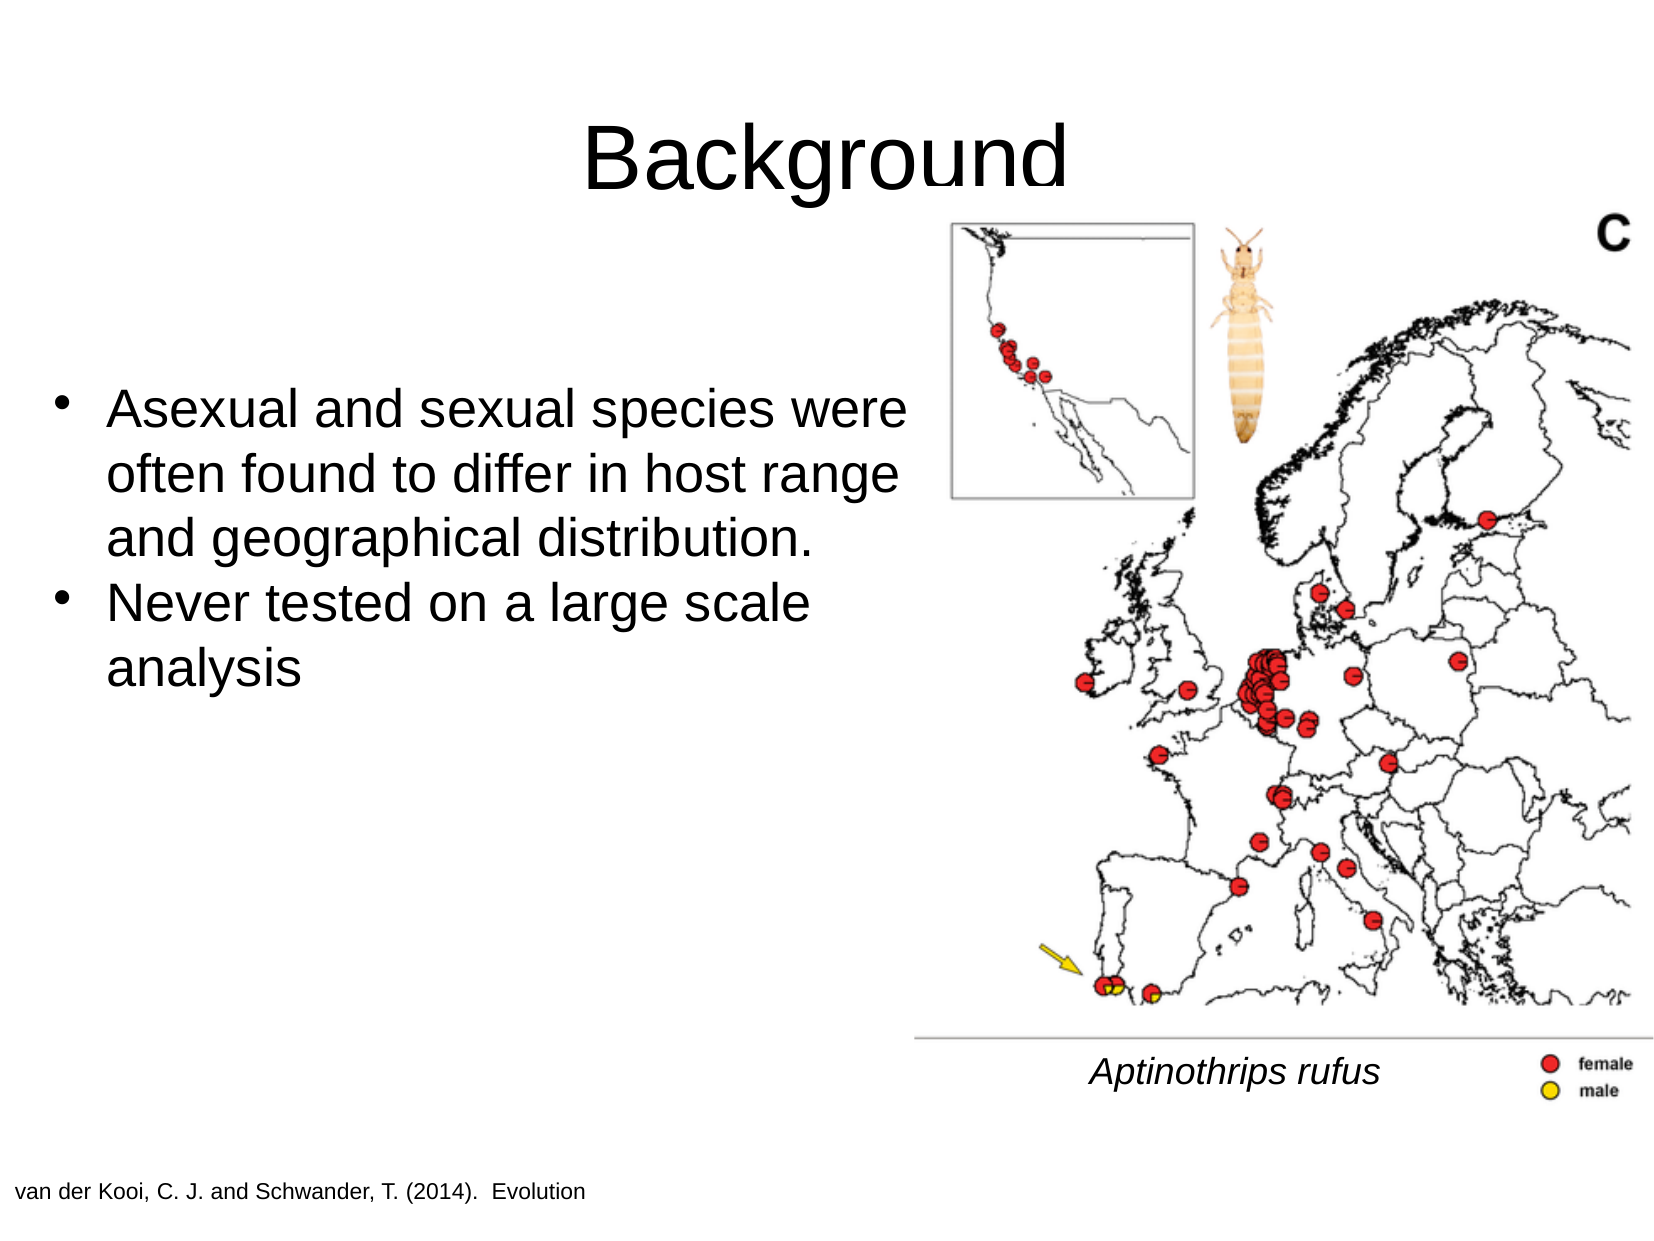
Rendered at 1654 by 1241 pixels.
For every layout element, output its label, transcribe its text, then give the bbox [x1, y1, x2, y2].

text_box van der Kooi, C. J. and Schwander, T. (2014). Evolution [0, 1169, 1654, 1236]
text_box Background [82, 49, 1571, 257]
picture [914, 185, 1654, 1123]
text_box Asexual and sexual species were often found to differ in host range and geographical distribution. Never tested on a large scale analysis [35, 372, 945, 1169]
